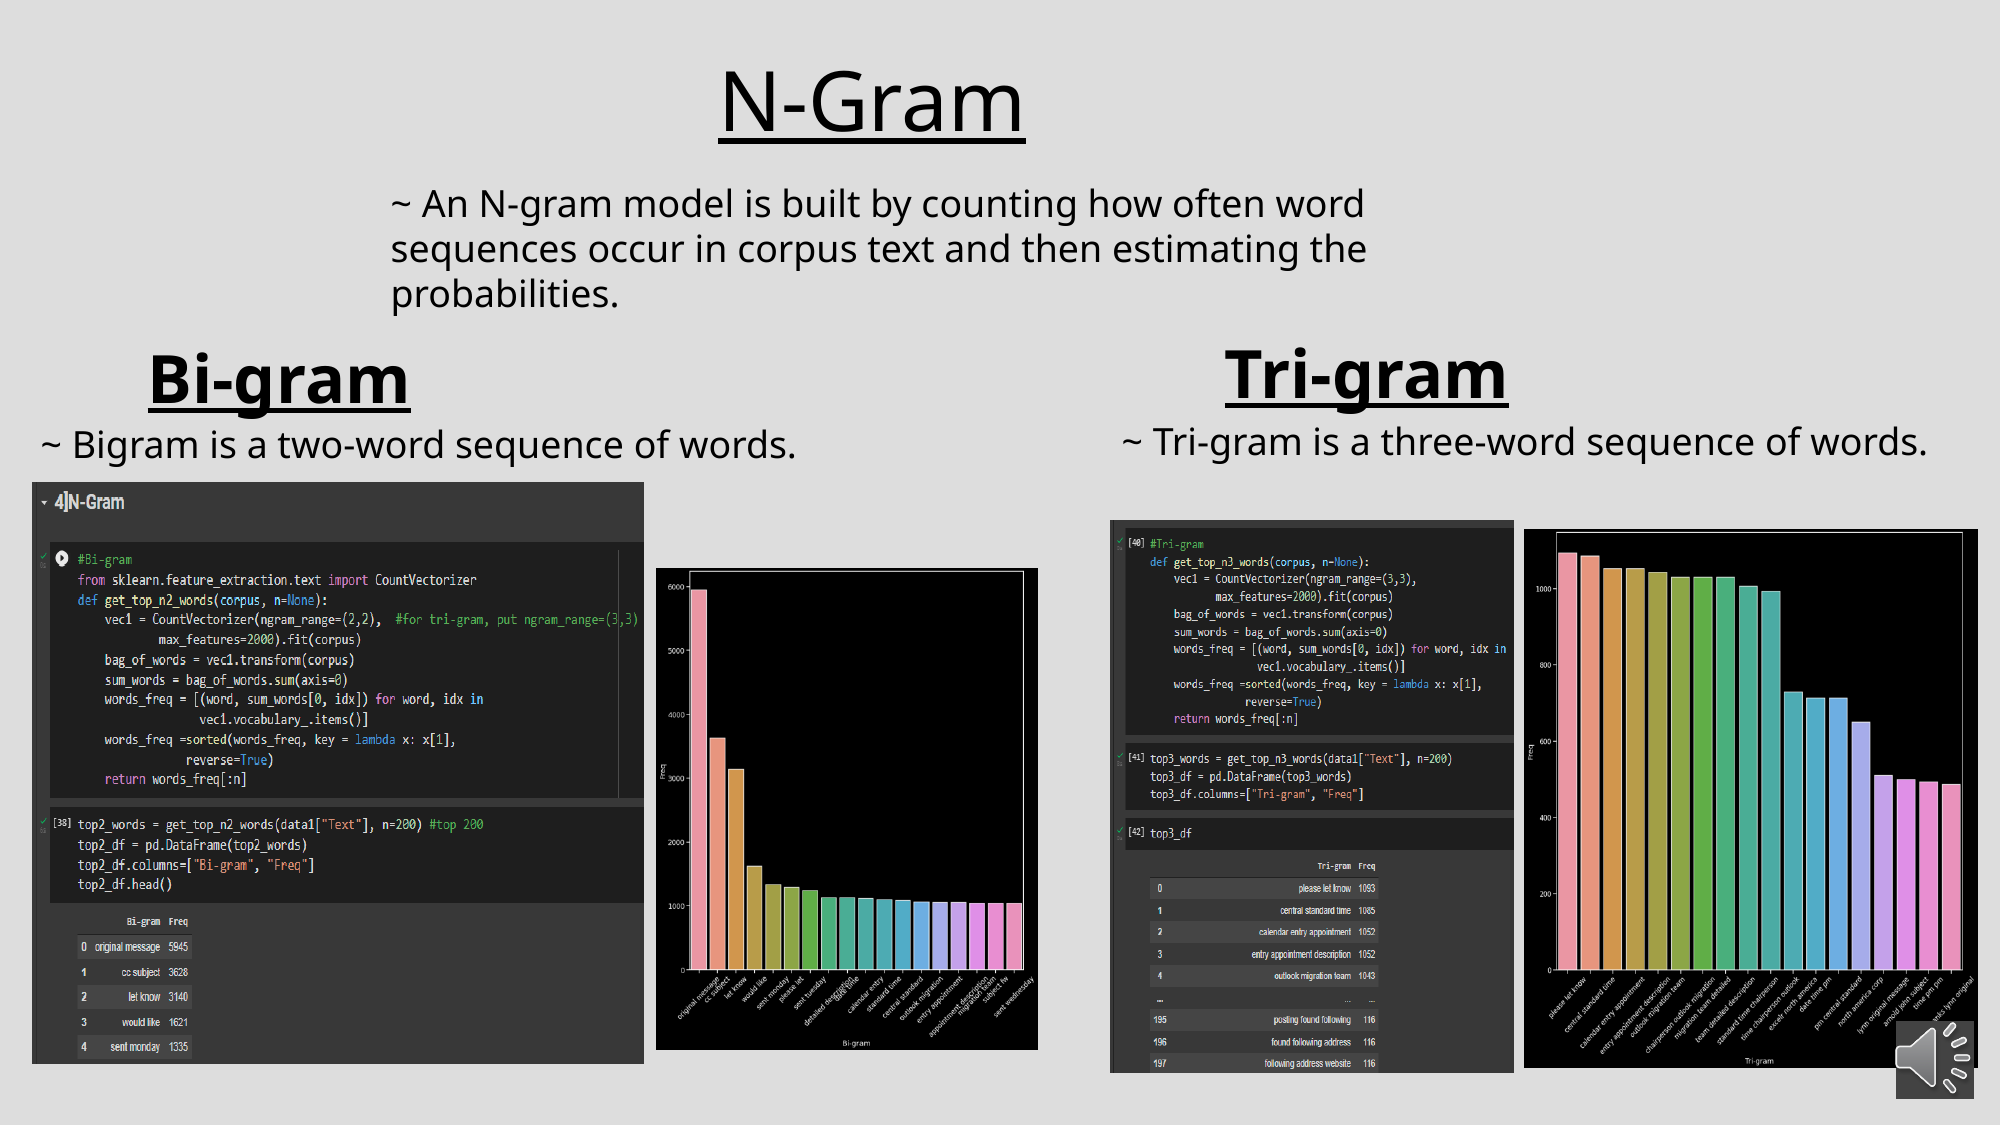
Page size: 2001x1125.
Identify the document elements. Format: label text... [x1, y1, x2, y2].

picture [1523, 528, 1978, 1101]
text_box N-Gram [703, 40, 1085, 156]
text_box ~ An N-gram model is built by counting how often word sequences occur in corpus text and then estimating the probabilities. [375, 172, 1445, 323]
text_box ~ Tri-gram is a three-word sequence of words. [1106, 410, 1954, 471]
picture [656, 568, 1039, 1051]
picture [32, 482, 644, 1065]
text_box ~ Bigram is a two-word sequence of words. [25, 413, 937, 474]
picture [1109, 520, 1515, 1073]
text_box Bi-gram [132, 329, 466, 413]
text_box Tri-gram [1210, 324, 1531, 410]
